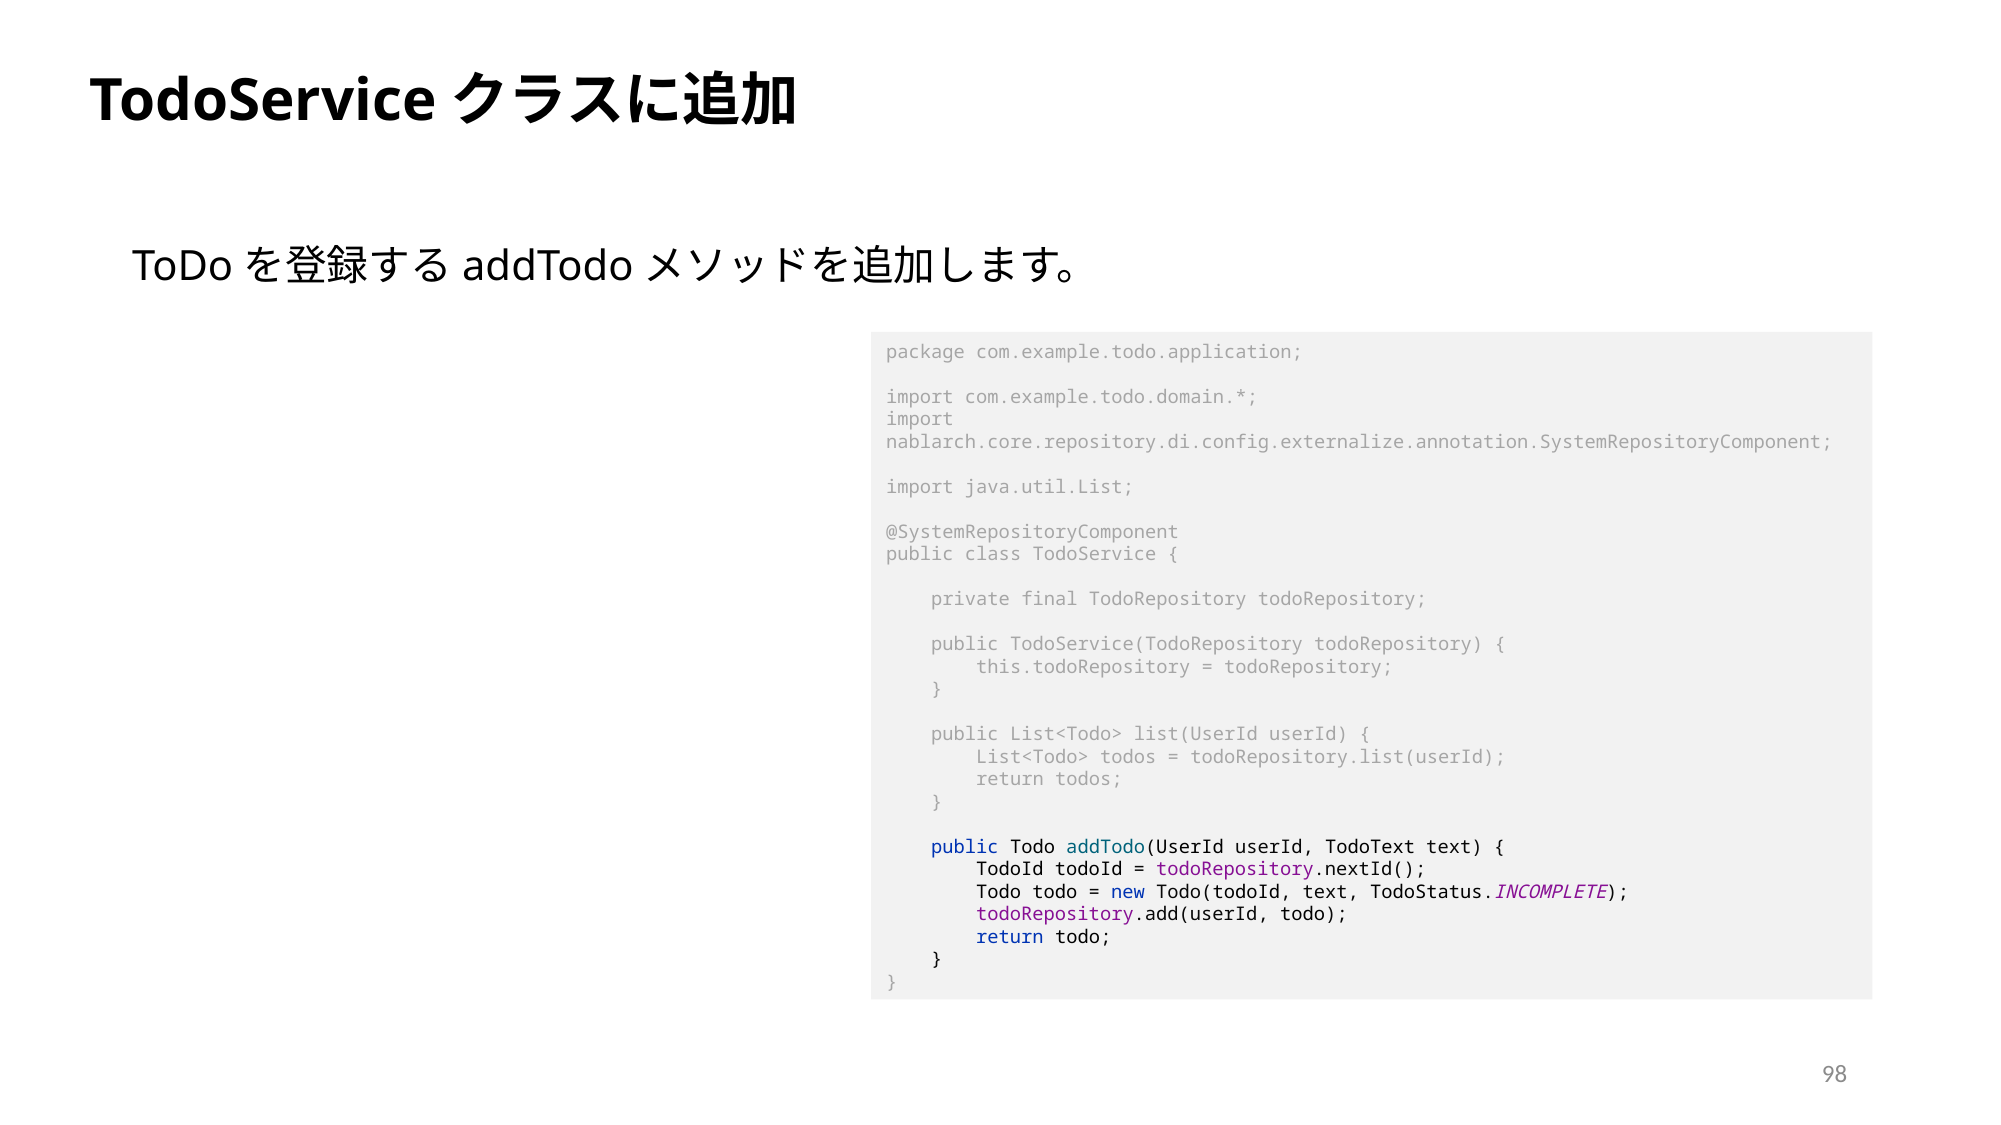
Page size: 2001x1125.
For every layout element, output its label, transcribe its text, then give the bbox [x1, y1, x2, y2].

text_box ToDoを登録するaddTodoメソッドを追加します。 [117, 214, 1904, 297]
slide_number 98 [1412, 1042, 1863, 1103]
text_box TodoServiceクラスに追加 [75, 54, 1614, 140]
text_box package com.example.todo.application; import com.example.todo.domain.*; import nablarch.core.repository.di.config.externalize.annotation.SystemRepositoryComponent; import java.util.List; @SystemRepositoryComponent public class TodoService { private final TodoRepository todoRepository; public TodoService(TodoRepository todoRepository) { this.todoRepository = todoRepository; } public List<Todo> list(UserId userId) { List<Todo> todos = todoRepository.list(userId); return todos; } public Todo addTodo(UserId userId, TodoText text) { TodoId todoId = todoRepository.nextId(); Todo todo = new Todo(todoId, text, TodoStatus.INCOMPLETE); todoRepository.add(userId, todo); return todo; } } [871, 331, 1873, 1000]
